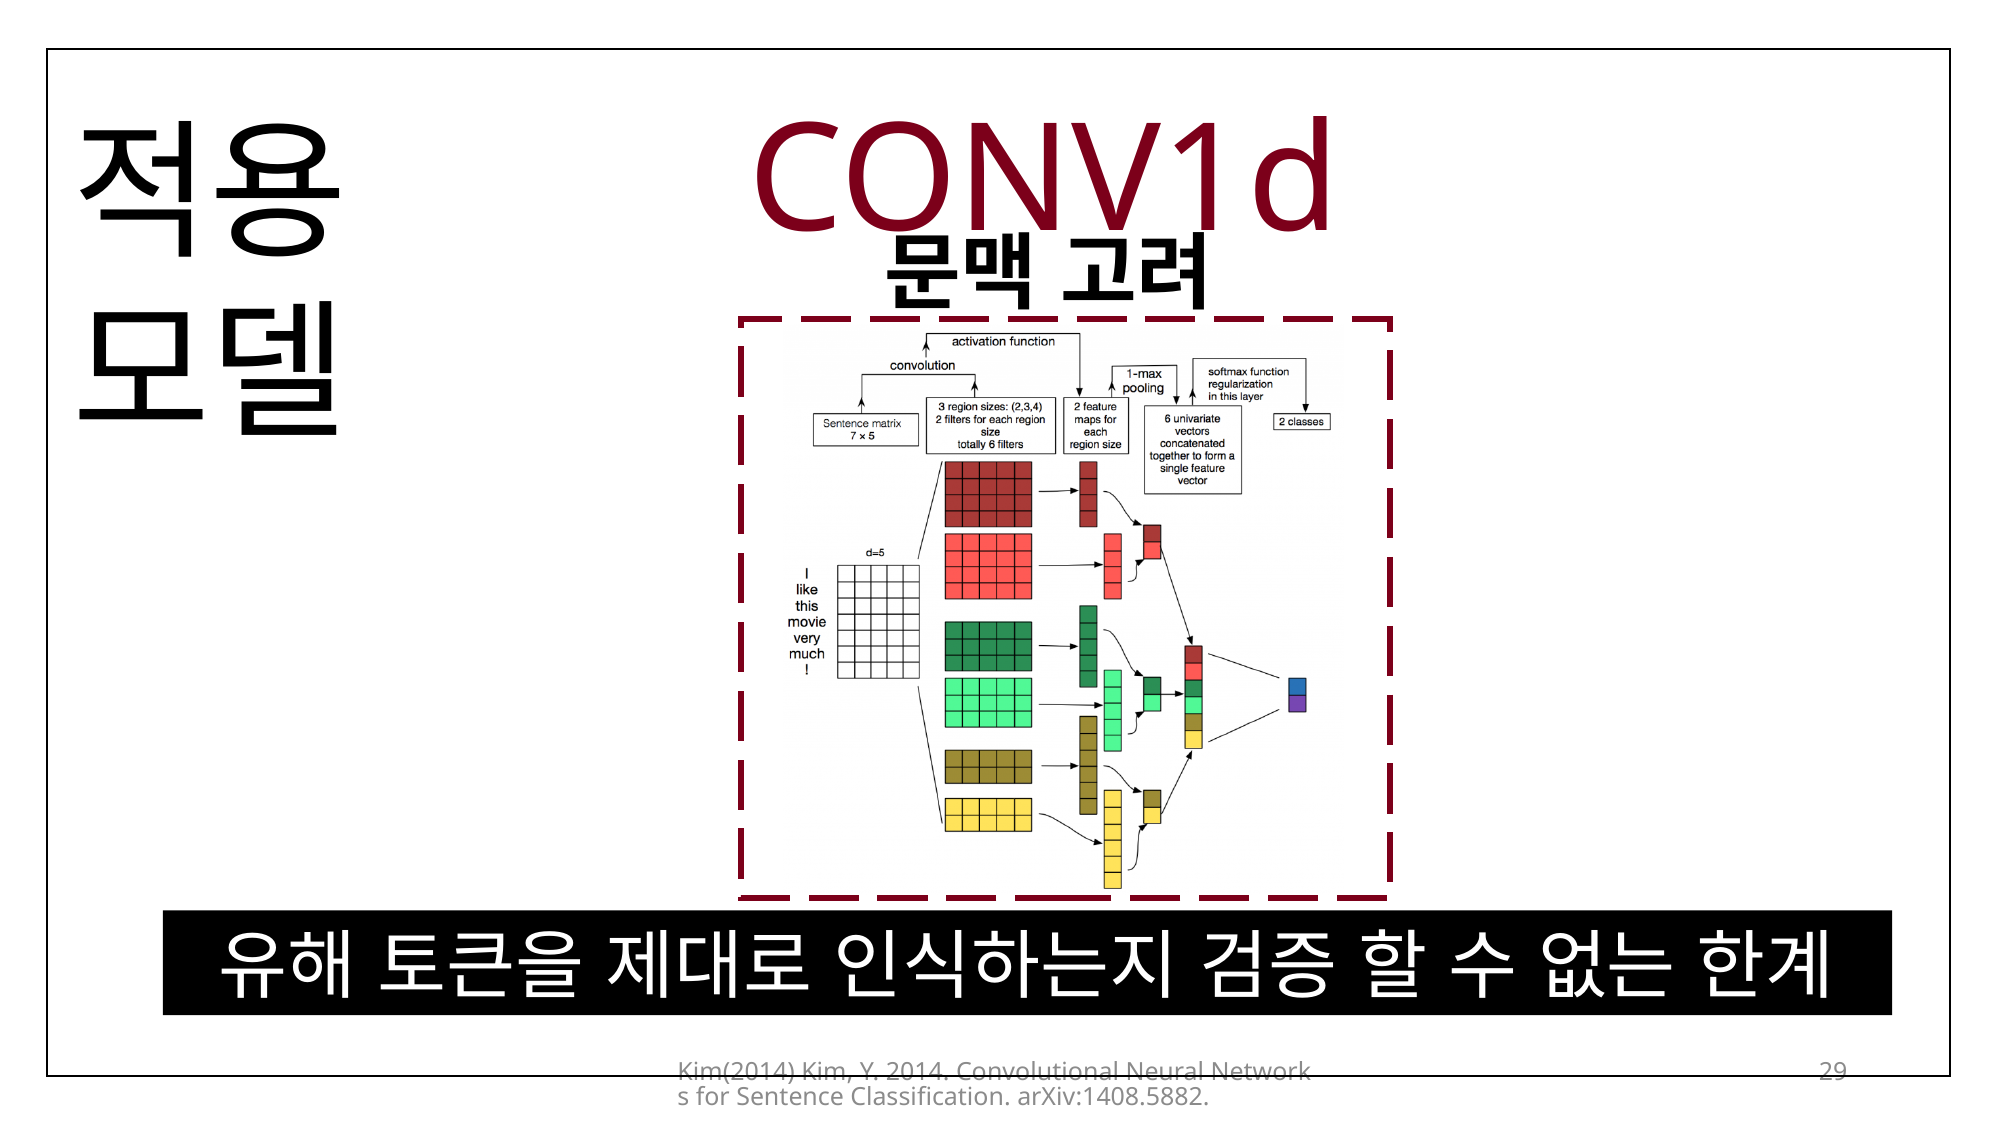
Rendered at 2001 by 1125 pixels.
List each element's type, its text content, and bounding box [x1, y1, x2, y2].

footer Kim(2014) Kim, Y. 2014. Convolutional Neural Networks for Sentence Classification. arXiv:1408.5882. [662, 1042, 1338, 1103]
text_box [46, 48, 1951, 1077]
text_box 문맥 고려 [869, 212, 1229, 319]
slide_number 29 [1412, 1042, 1863, 1103]
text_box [740, 319, 1390, 899]
text_box 적용 모델 [57, 88, 505, 464]
text_box 유해 토큰을 제대로 인식하는지 검증 할 수 없는 한계 [162, 909, 1893, 1016]
text_box CONV1d [733, 73, 1355, 268]
